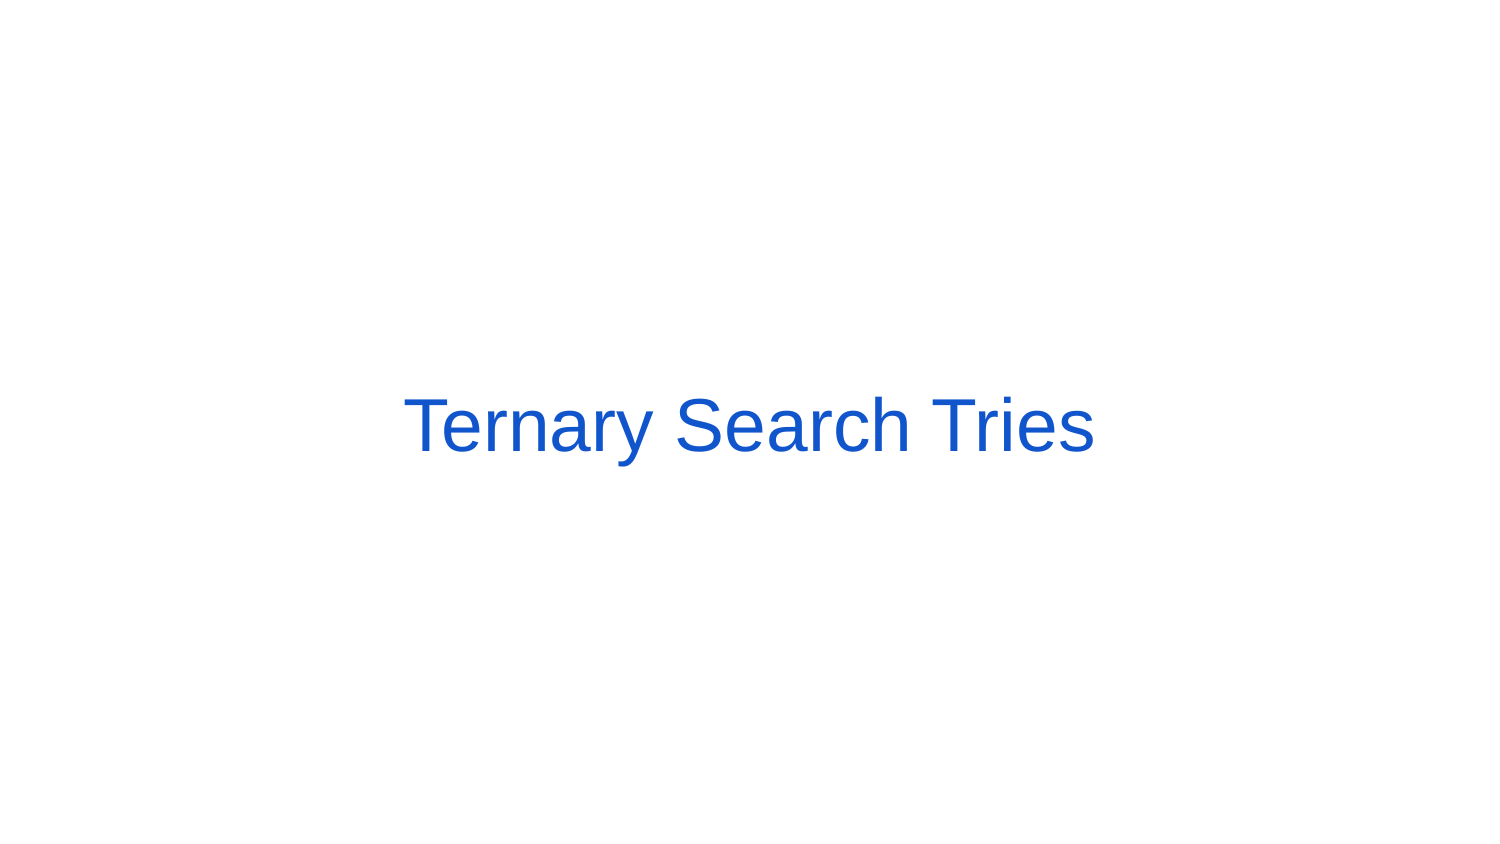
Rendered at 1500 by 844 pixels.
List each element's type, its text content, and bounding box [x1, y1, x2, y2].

title Ternary Search Tries [51, 352, 1449, 491]
